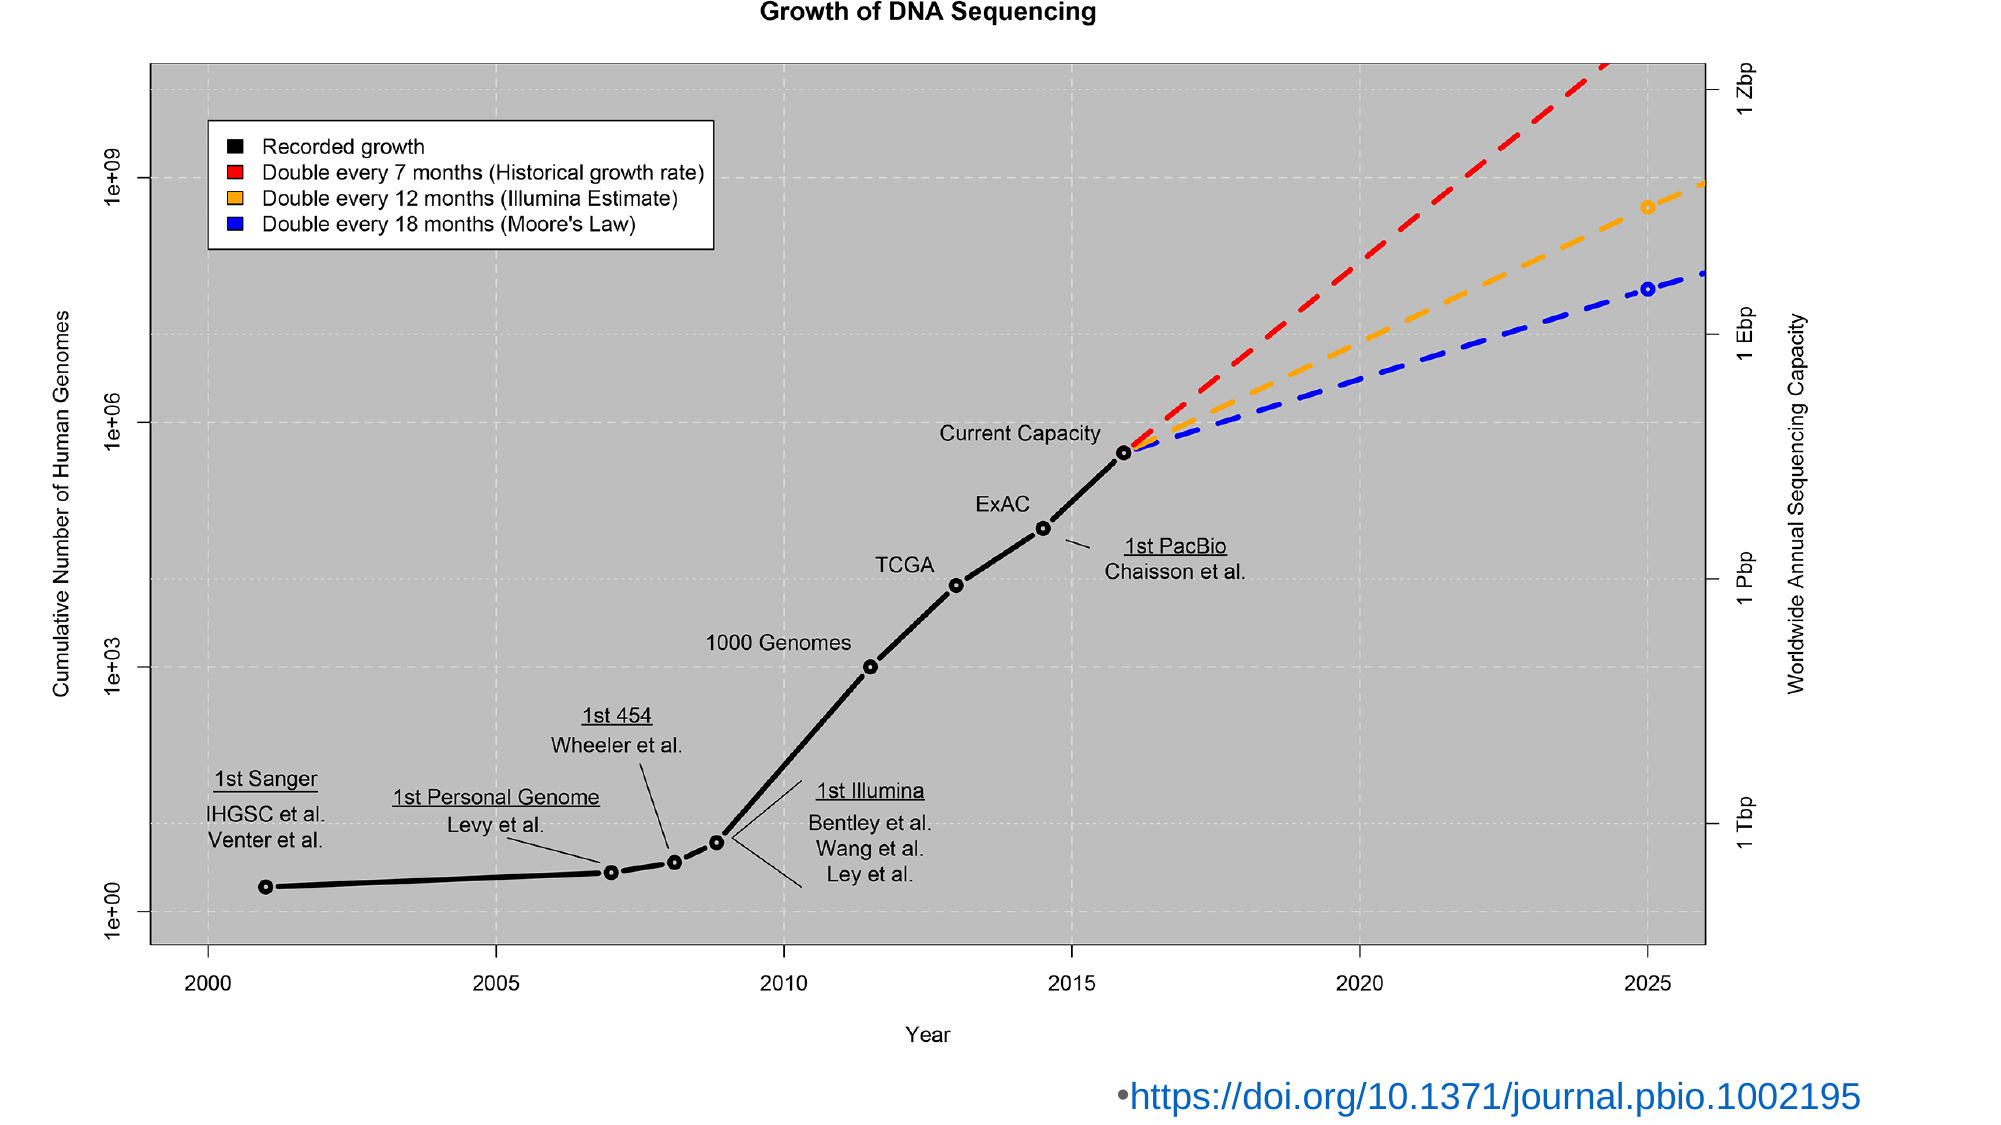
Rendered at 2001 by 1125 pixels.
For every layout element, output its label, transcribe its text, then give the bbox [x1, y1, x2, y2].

picture [51, 0, 1809, 1043]
text_box https://doi.org/10.1371/journal.pbio.1002195 [1101, 1064, 2000, 1125]
